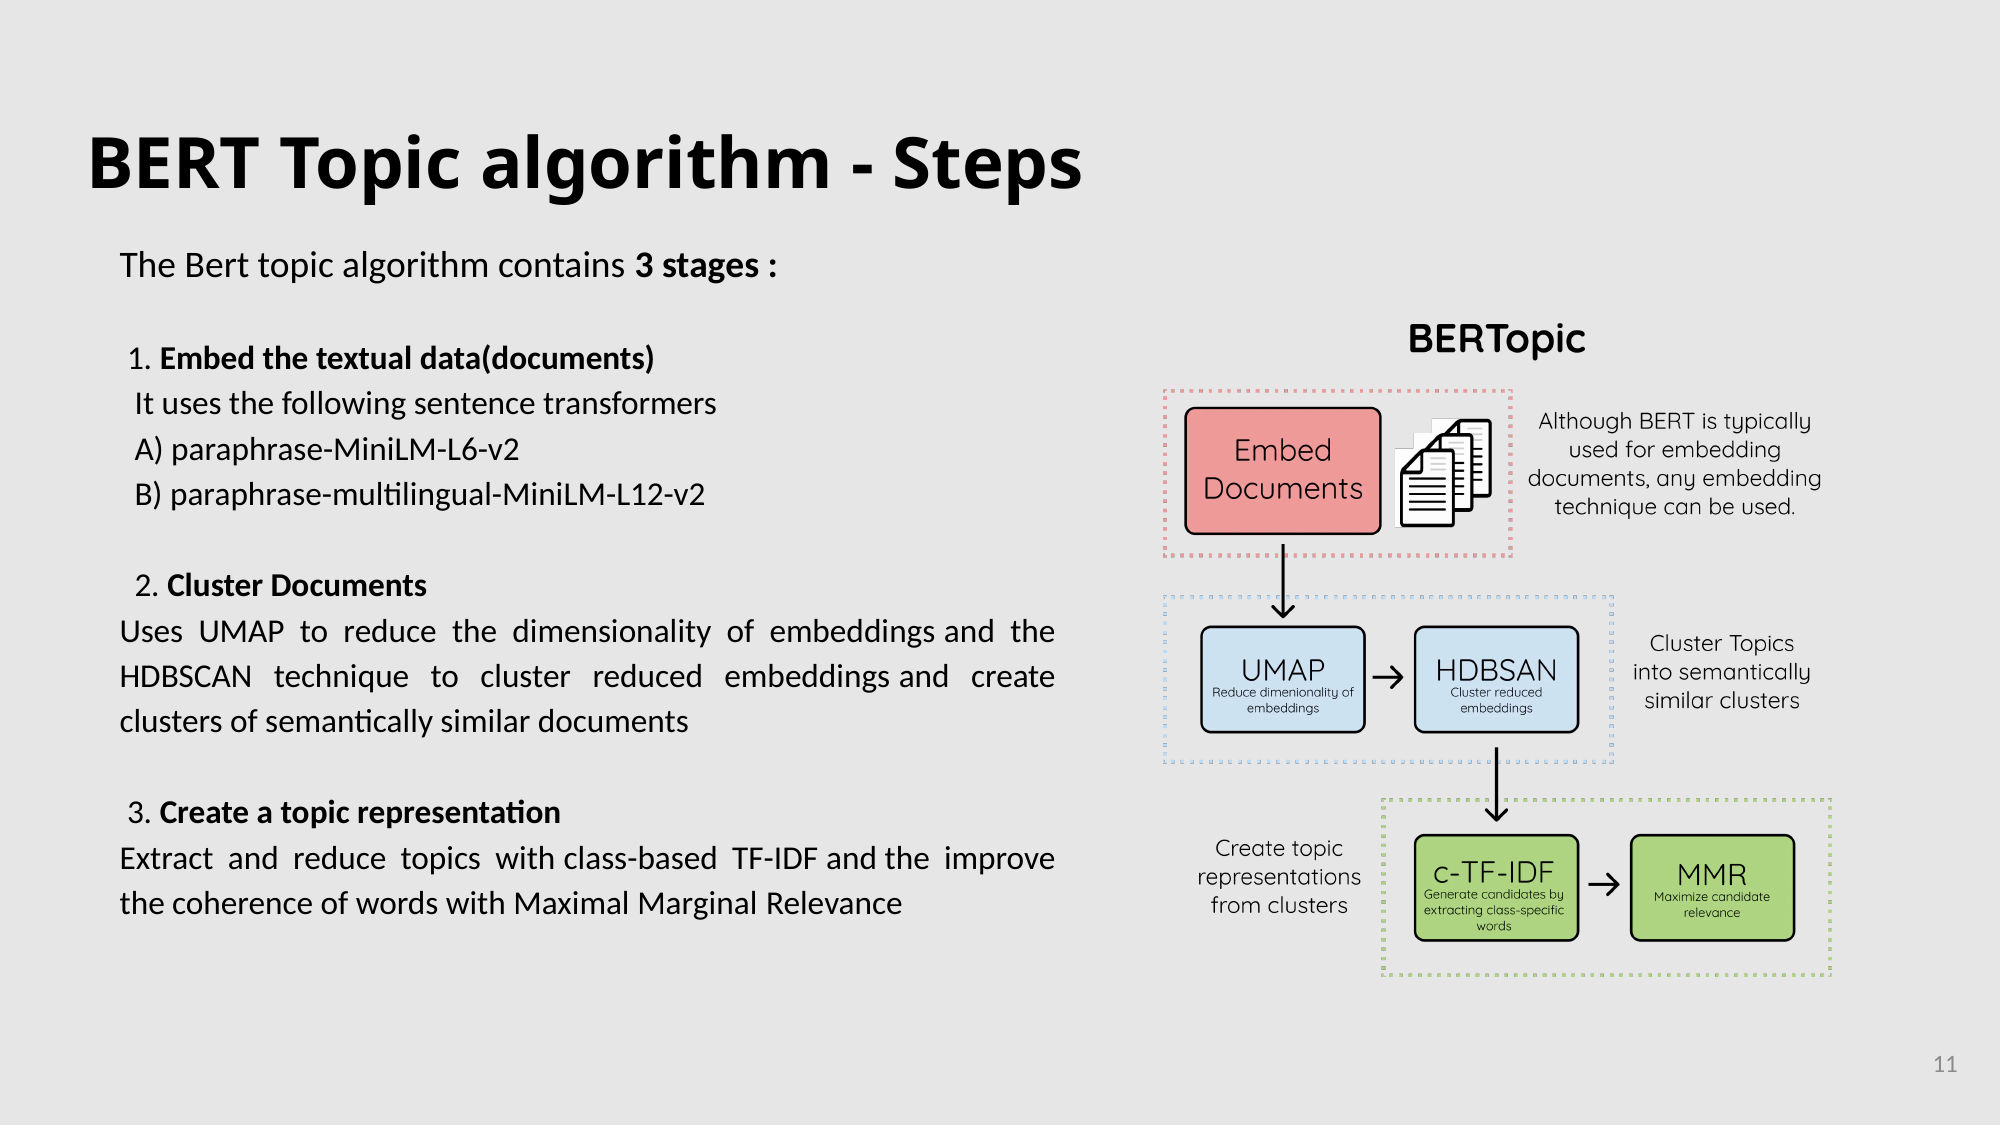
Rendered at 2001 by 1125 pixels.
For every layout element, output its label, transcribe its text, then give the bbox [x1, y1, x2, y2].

picture [1163, 311, 1832, 977]
list The Bert topic algorithm contains 3 stages : 1. Embed the textual data(documents) It uses the following sentence transformers A) paraphrase-MiniLM-L6-v2 B) paraphrase-multilingual-MiniLM-L12-v2 2. Cluster Documents Uses UMAP to reduce the dimensionality of embeddings and the HDBSCAN technique to cluster reduced embeddings and create clusters of semantically similar documents 3. Create a topic representation Extract and reduce topics with class-based TF-IDF and the improve the coherence of words with Maximal Marginal Relevance [71, 219, 1071, 1069]
title BERT Topic algorithm - Steps [71, 56, 1142, 220]
slide_number 11 [1853, 1019, 1974, 1106]
